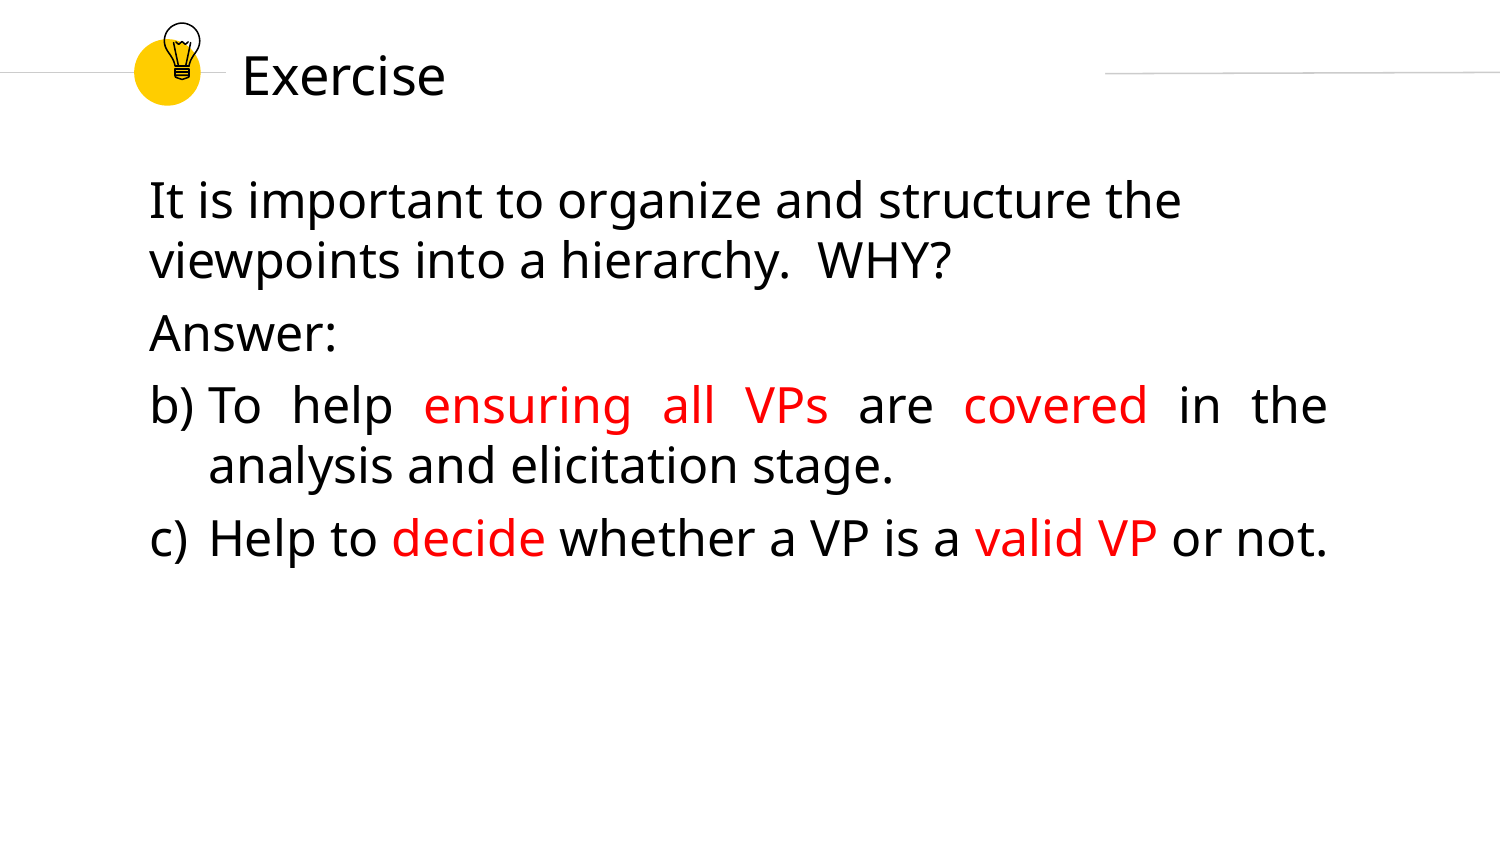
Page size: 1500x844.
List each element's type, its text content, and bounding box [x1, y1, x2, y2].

title Exercise [226, 38, 1106, 110]
list It is important to organize and structure the viewpoints into a hierarchy. WHY? Answer: b) To help ensuring all VPs are covered in the analysis and elicitation stage. c) Help to decide whether a VP is a valid VP or not. [134, 153, 1344, 776]
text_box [164, 22, 200, 80]
